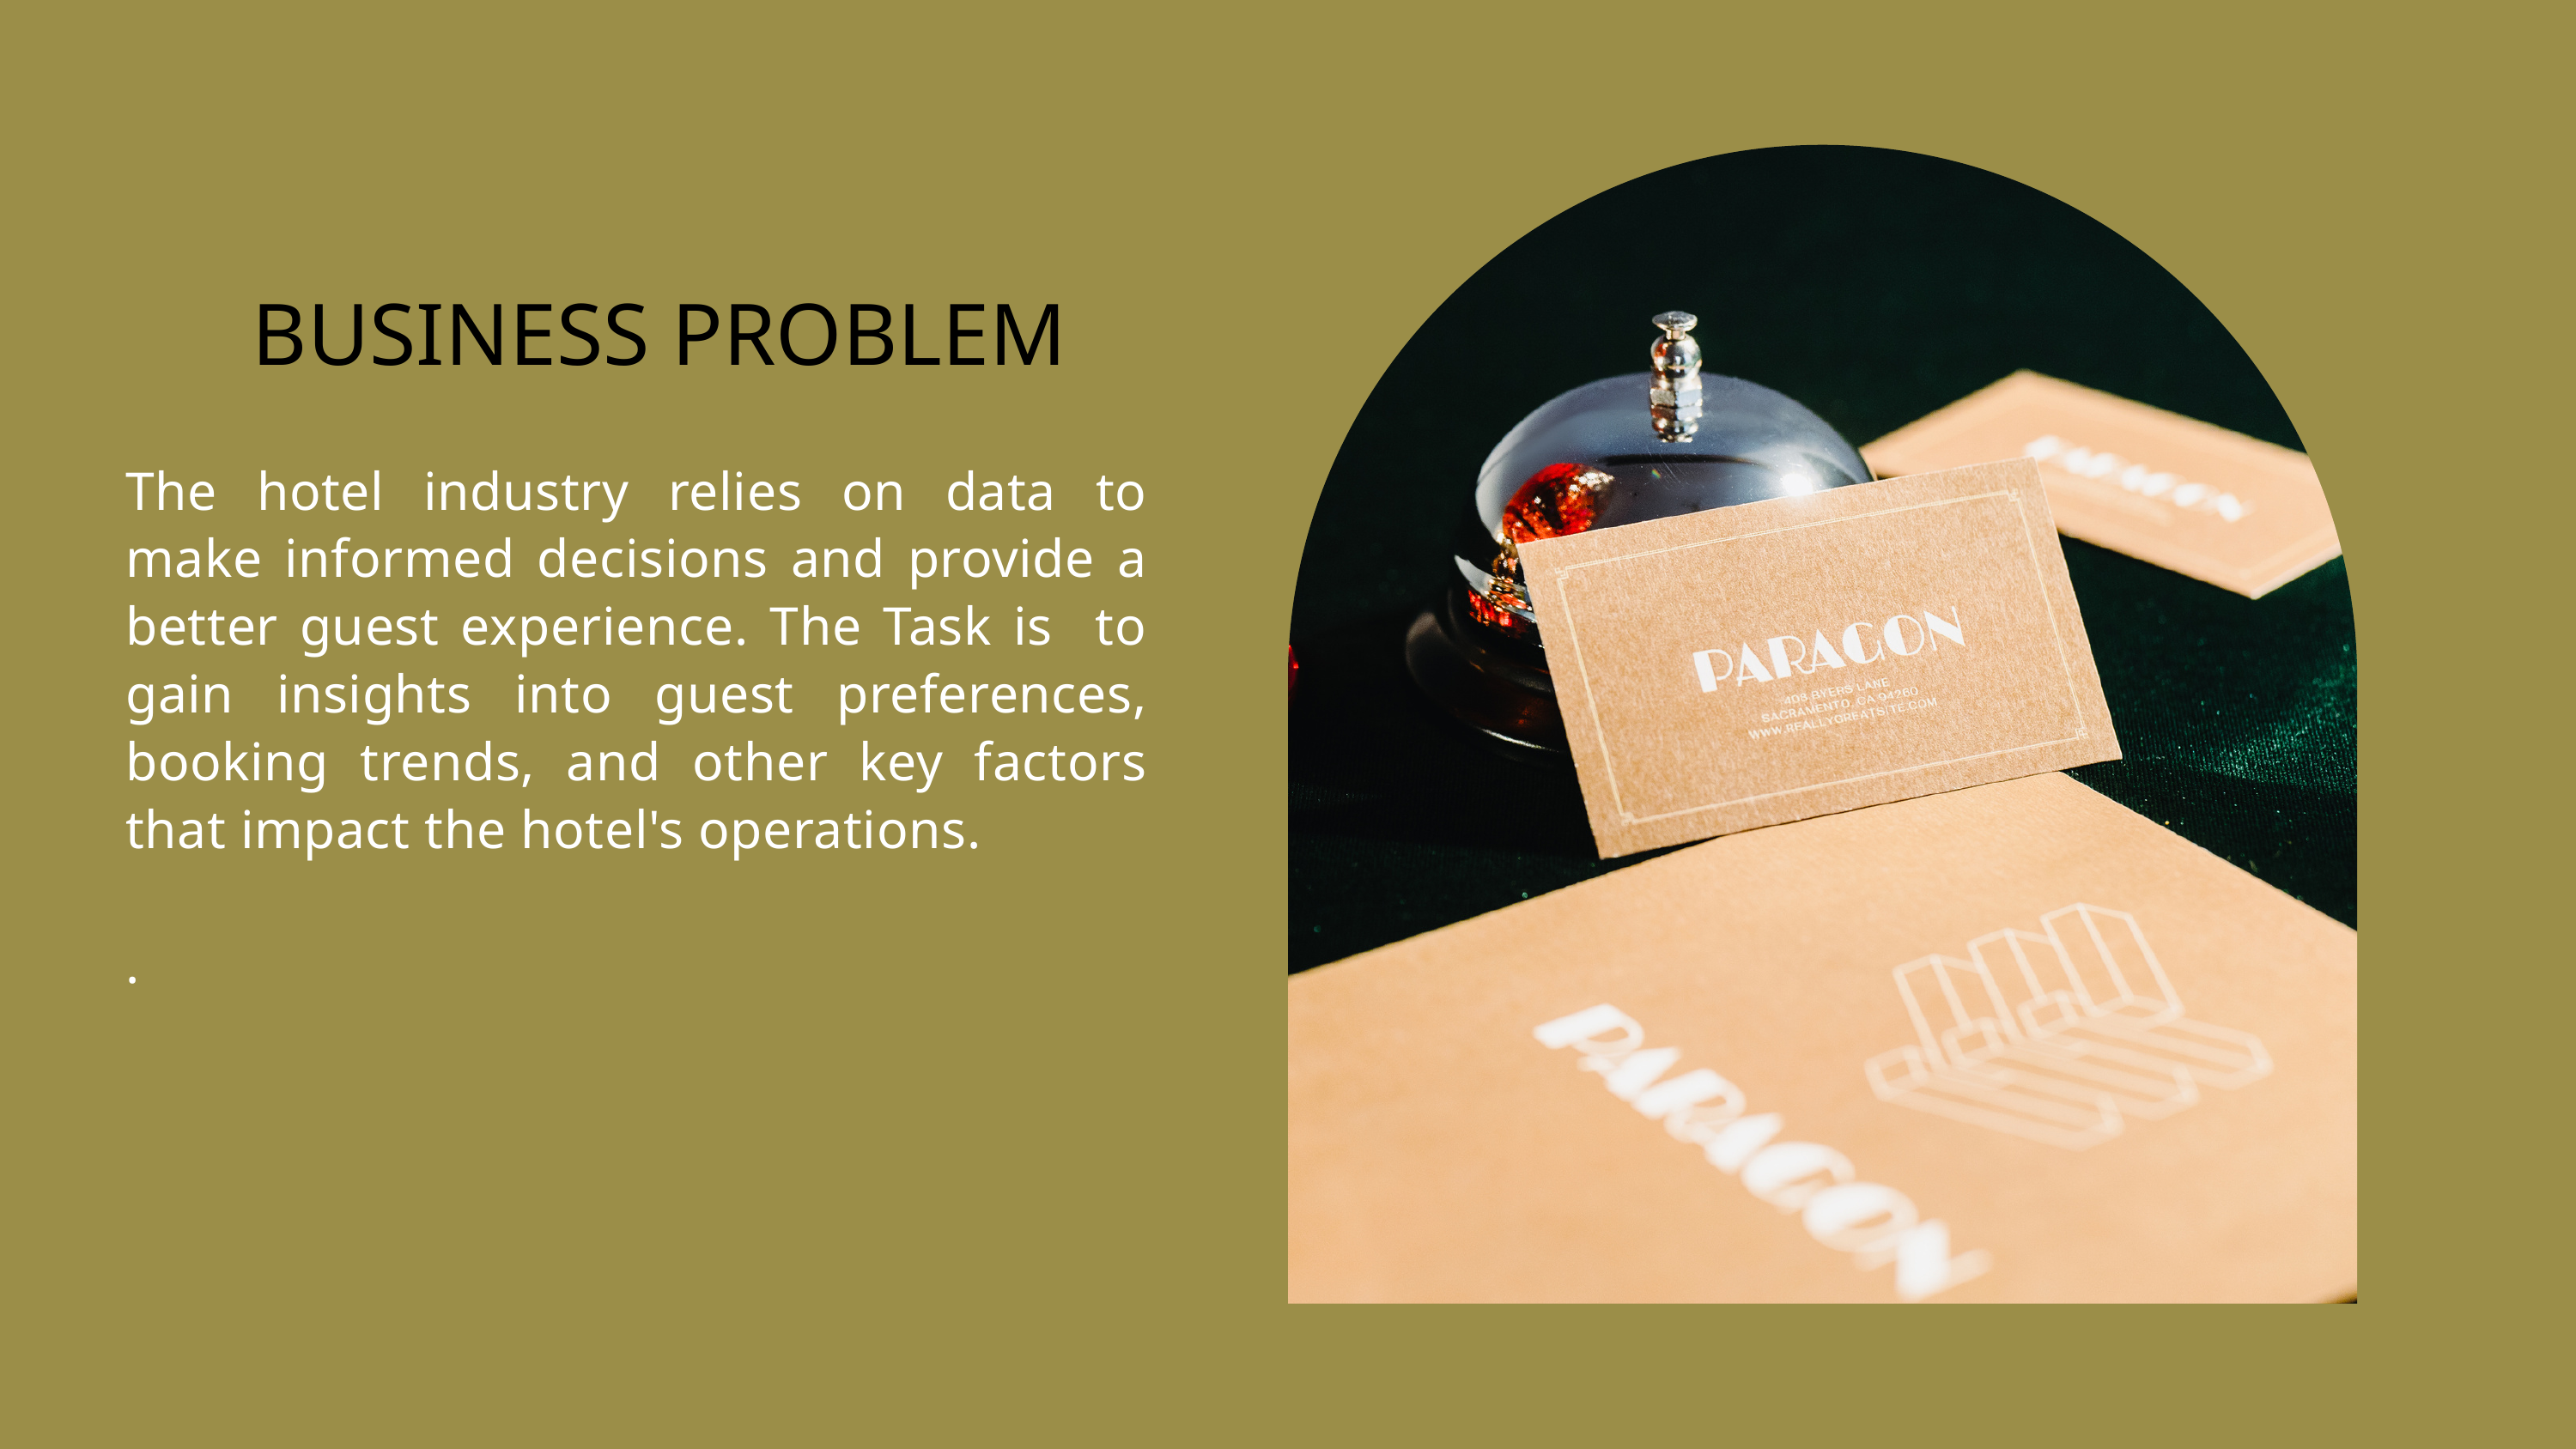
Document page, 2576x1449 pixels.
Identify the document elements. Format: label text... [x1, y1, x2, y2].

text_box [1287, 144, 2358, 1304]
text_box The hotel industry relies on data to make informed decisions and provide a better guest experience. The Task is to gain insights into guest preferences, booking trends, and other key factors that impact the hotel's operations. . [125, 452, 1149, 994]
text_box BUSINESS PROBLEM [0, 263, 1283, 383]
